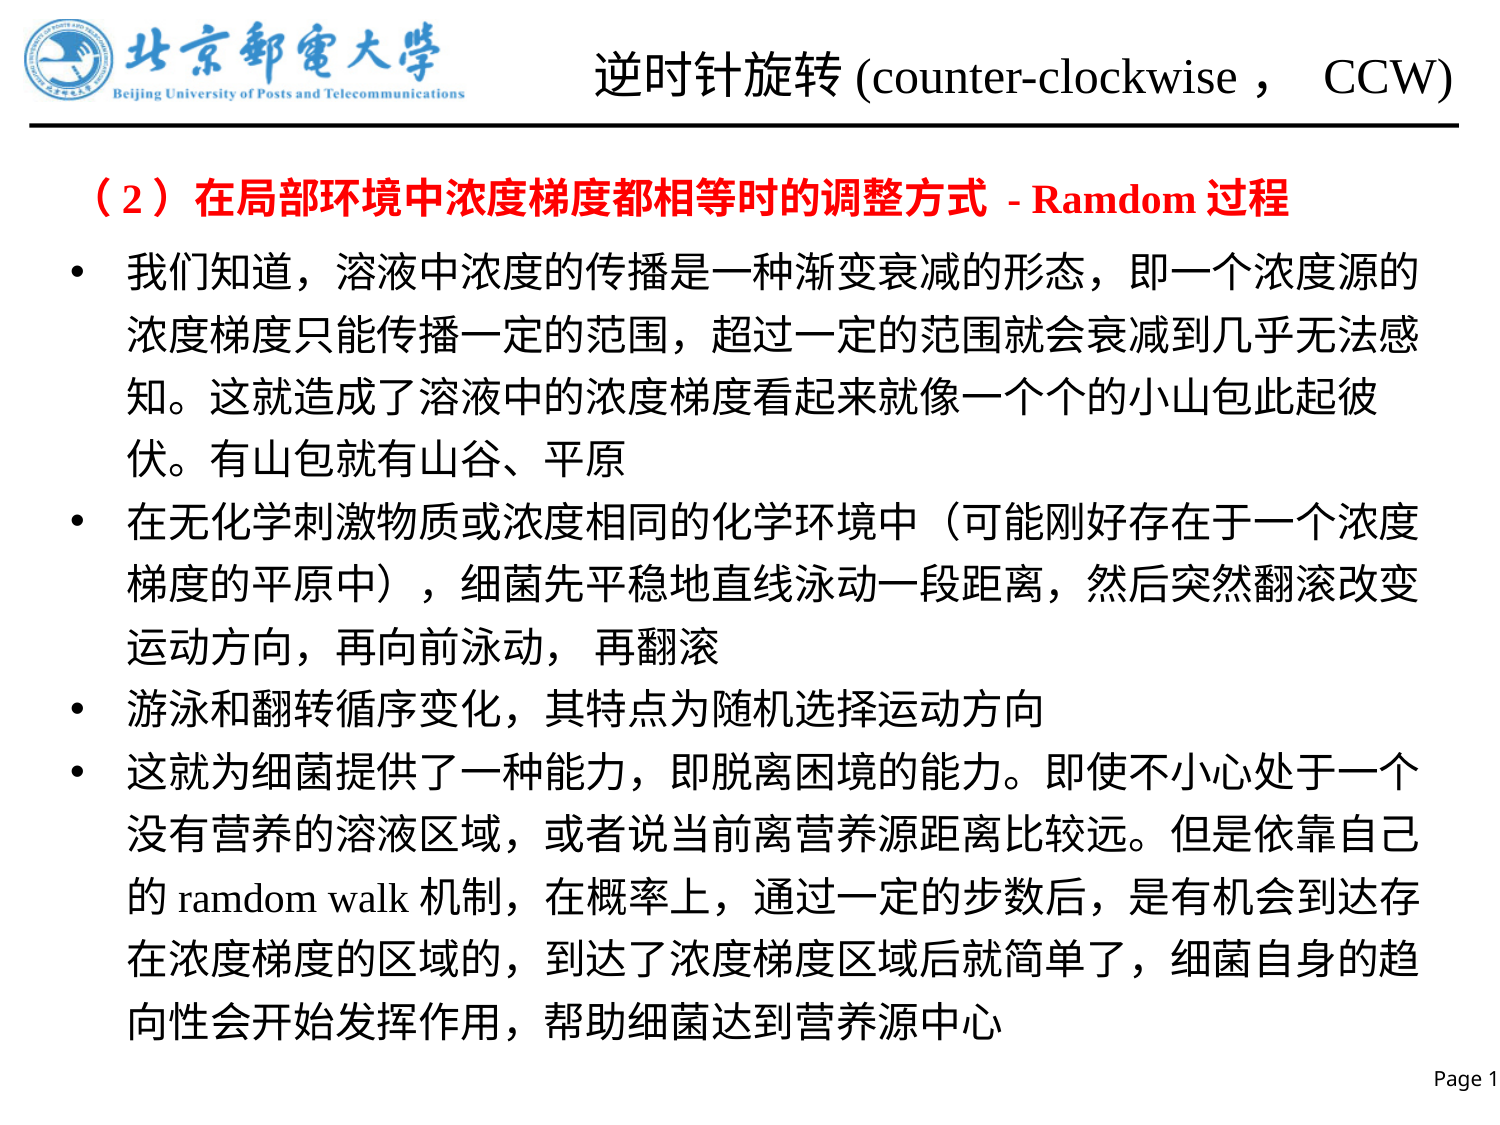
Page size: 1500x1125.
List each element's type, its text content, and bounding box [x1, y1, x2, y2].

text_box 我们知道，溶液中浓度的传播是一种渐变衰减的形态，即一个浓度源的浓度梯度只能传播一定的范围，超过一定的范围就会衰减到几乎无法感知。这就造成了溶液中的浓度梯度看起来就像一个个的小山包此起彼伏。有山包就有山谷、平原 在无化学刺激物质或浓度相同的化学环境中（可能刚好存在于一个浓度梯度的平原中），细菌先平稳地直线泳动一段距离，然后突然翻滚改变运动方向，再向前泳动， 再翻滚 游泳和翻转循序变化，其特点为随机选择运动方向 这就为细菌提供了一种能力，即脱离困境的能力。即使不小心处于一个没有营养的溶液区域，或者说当前离营养源距离比较远。但是依靠自己的ramdom walk机制，在概率上，通过一定的步数后，是有机会到达存在浓度梯度的区域的，到达了浓度梯度区域后就简单了，细菌自身的趋向性会开始发挥作用，帮助细菌达到营养源中心 [55, 225, 1445, 1053]
title 逆时针旋转(counter-clockwise， CCW) [530, 16, 1469, 130]
picture [23, 19, 467, 102]
text_box （2）在局部环境中浓度梯度都相等时的调整方式 - Ramdom过程 [55, 130, 1418, 229]
